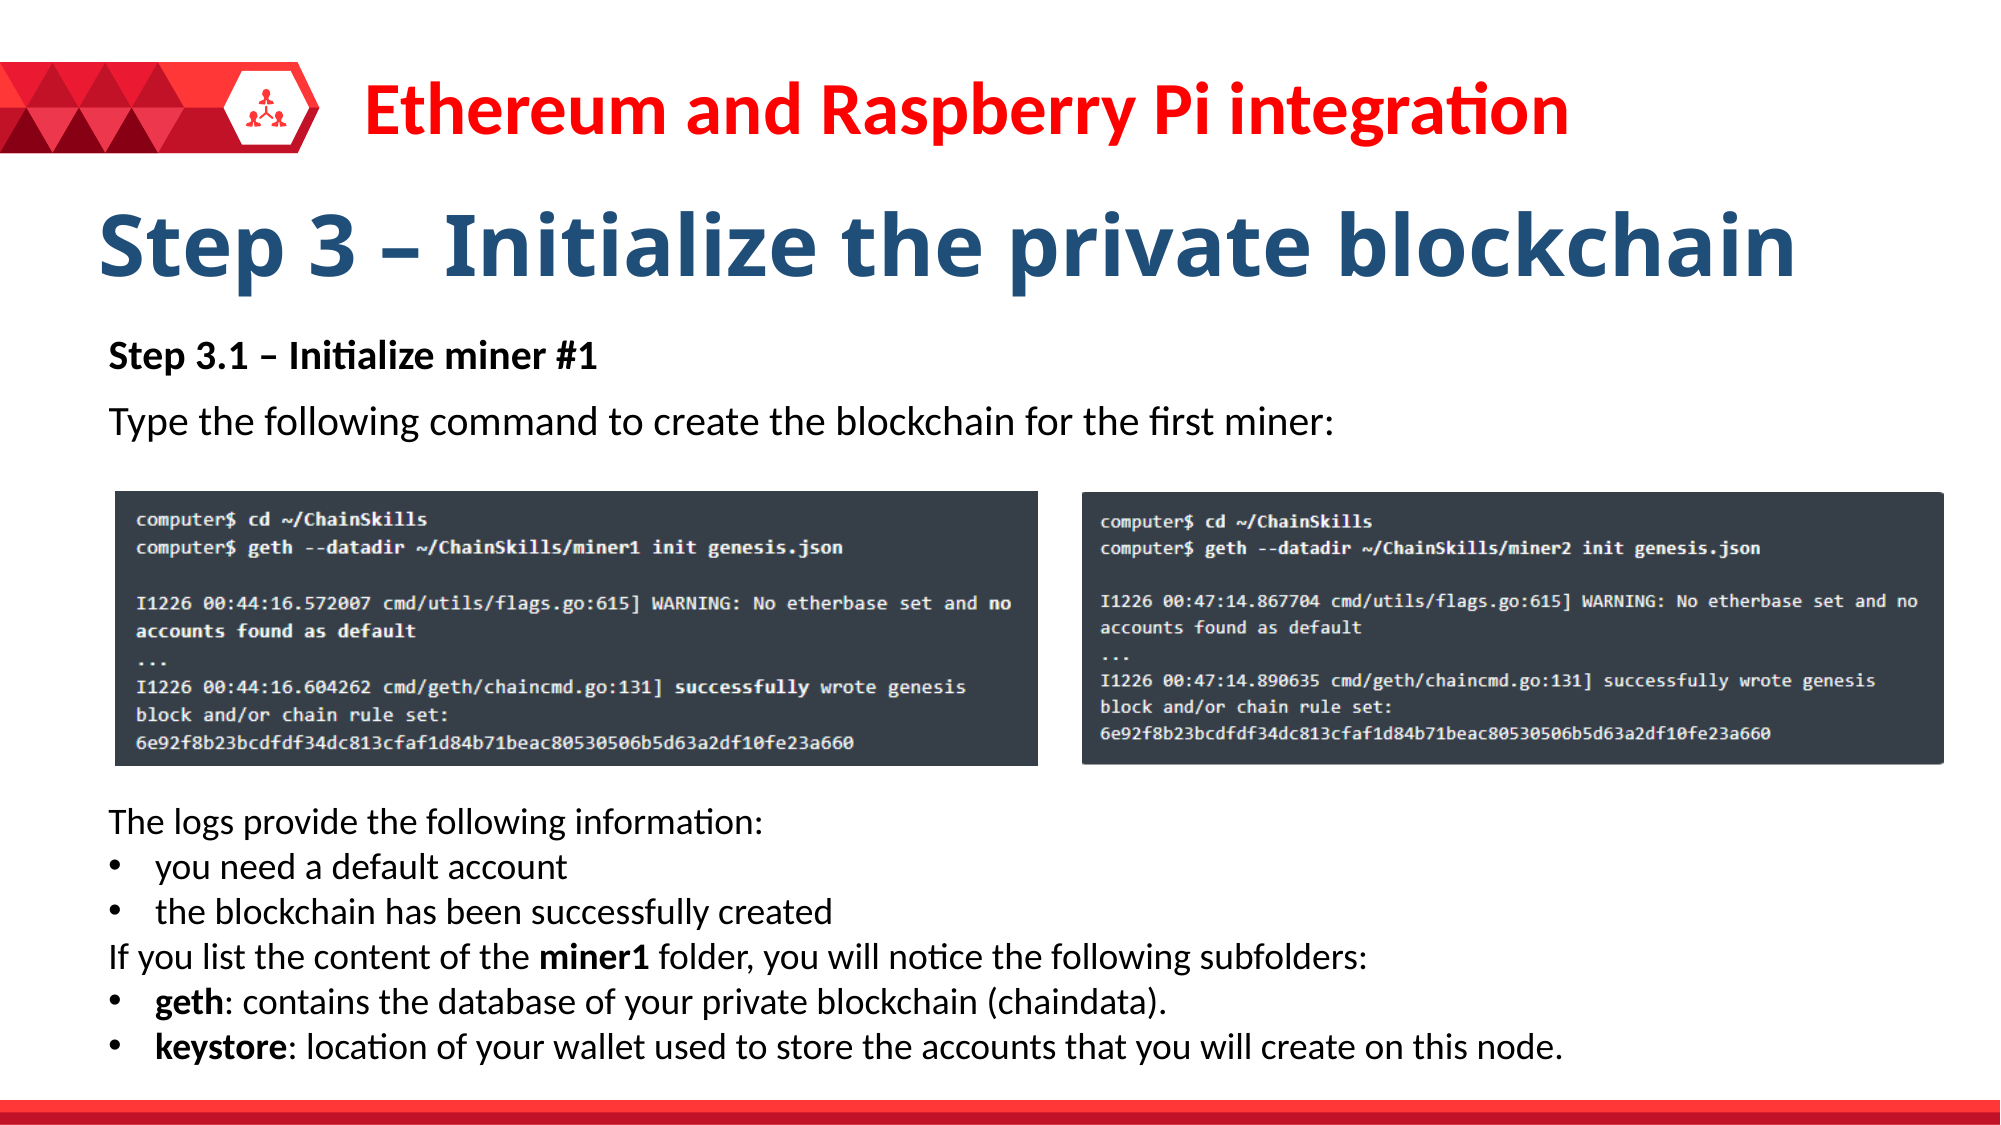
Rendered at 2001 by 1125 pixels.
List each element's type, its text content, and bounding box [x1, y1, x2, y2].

text_box Step 3.1 – Initialize miner #1 Type the following command to create the blockchain for the first miner: [93, 326, 1594, 484]
text_box Ethereum and Raspberry Pi integration [350, 52, 1608, 144]
picture [115, 491, 1038, 766]
text_box The logs provide the following information: you need a default account the blockchain has been successfully created If you list the content of the miner1 folder, you will notice the following subfolders: geth: contains the database of your private blockchain (chaindata). keystore: location of your wallet used to store the accounts that you will create on this node. [93, 789, 1679, 1119]
picture [1082, 492, 1944, 766]
text_box Step 3 – Initialize the private blockchain [24, 144, 1875, 303]
